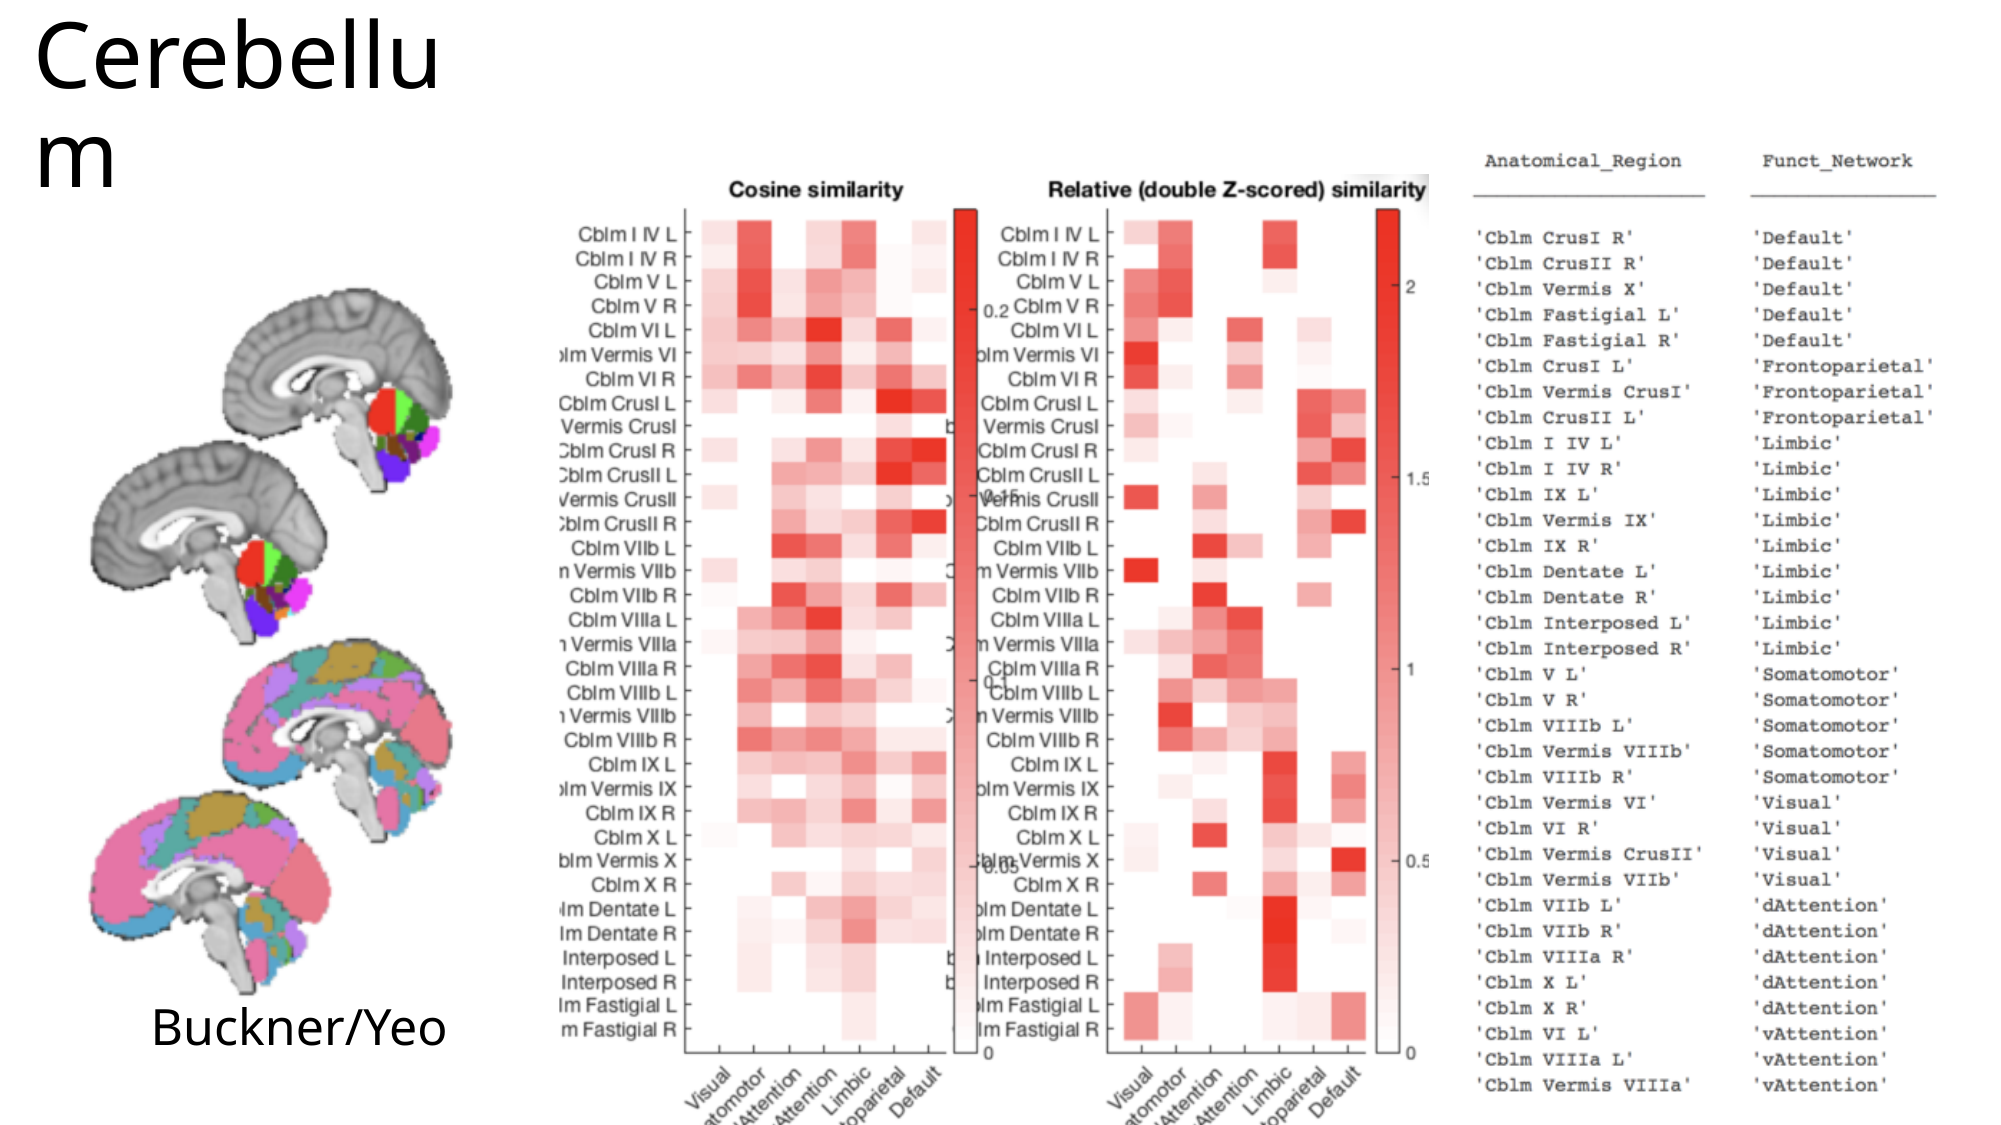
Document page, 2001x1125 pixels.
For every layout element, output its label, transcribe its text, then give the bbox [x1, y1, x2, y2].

title Cerebellum [18, 0, 478, 218]
picture [541, 120, 1948, 1125]
text_box Buckner/Yeo [135, 920, 541, 1125]
picture [60, 245, 478, 1002]
